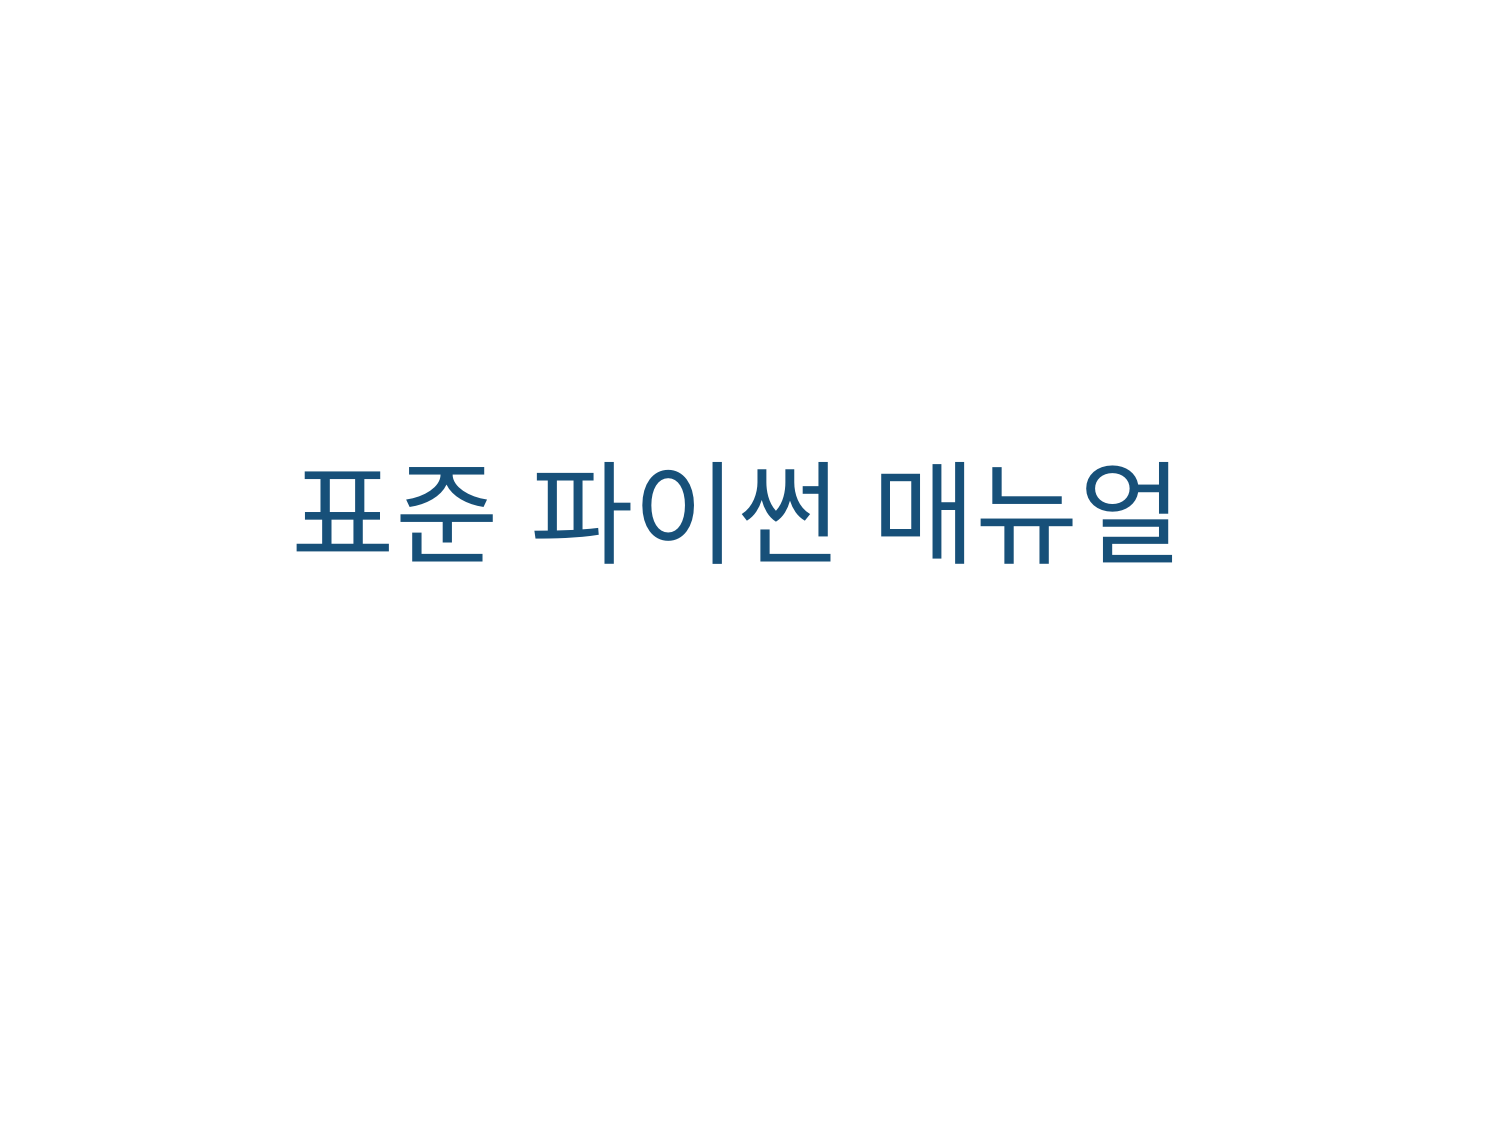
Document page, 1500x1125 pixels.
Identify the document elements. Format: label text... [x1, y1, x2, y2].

text_box 표준 파이썬 매뉴얼 [276, 435, 1199, 586]
